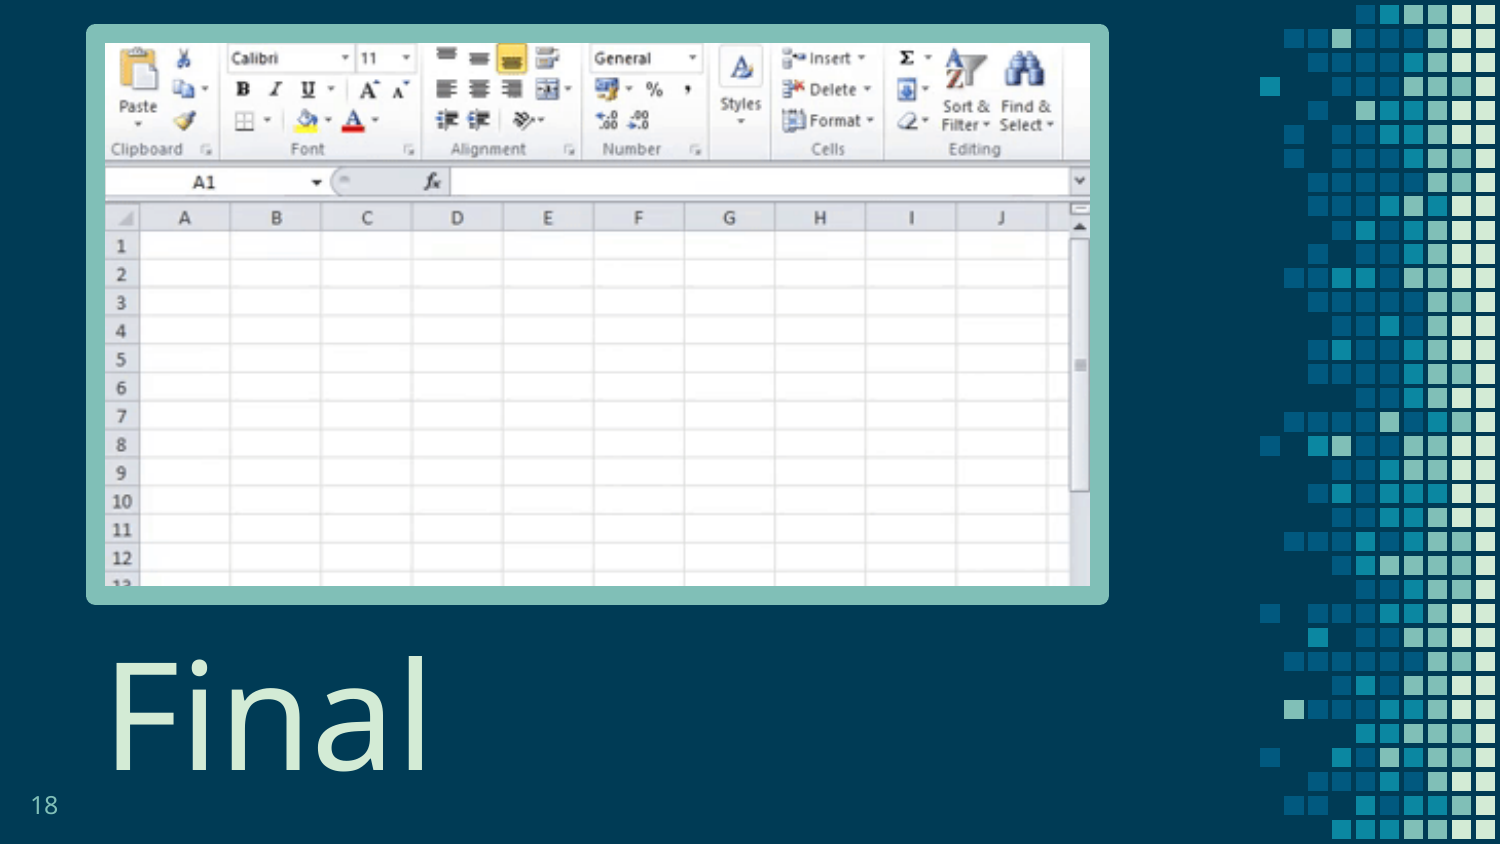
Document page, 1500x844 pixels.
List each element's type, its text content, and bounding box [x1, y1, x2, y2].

picture [104, 42, 1091, 587]
title Conclusión Final [87, 625, 1141, 816]
slide_number ‹#› [15, 774, 105, 839]
